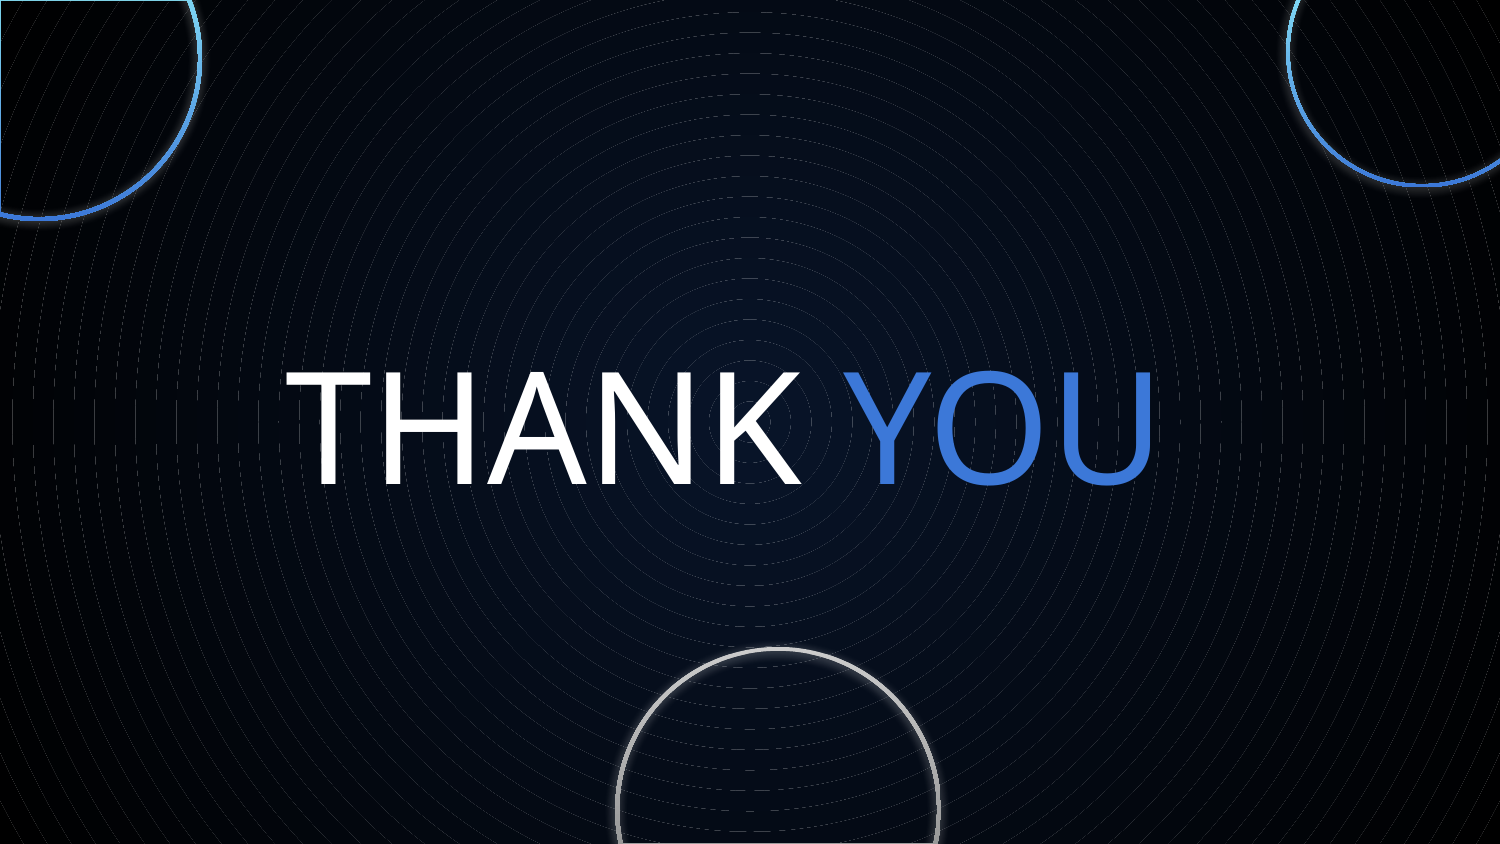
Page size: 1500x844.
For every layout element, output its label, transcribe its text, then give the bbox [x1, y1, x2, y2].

title THANK YOU [270, 209, 1273, 635]
text_box [1286, 0, 1500, 188]
